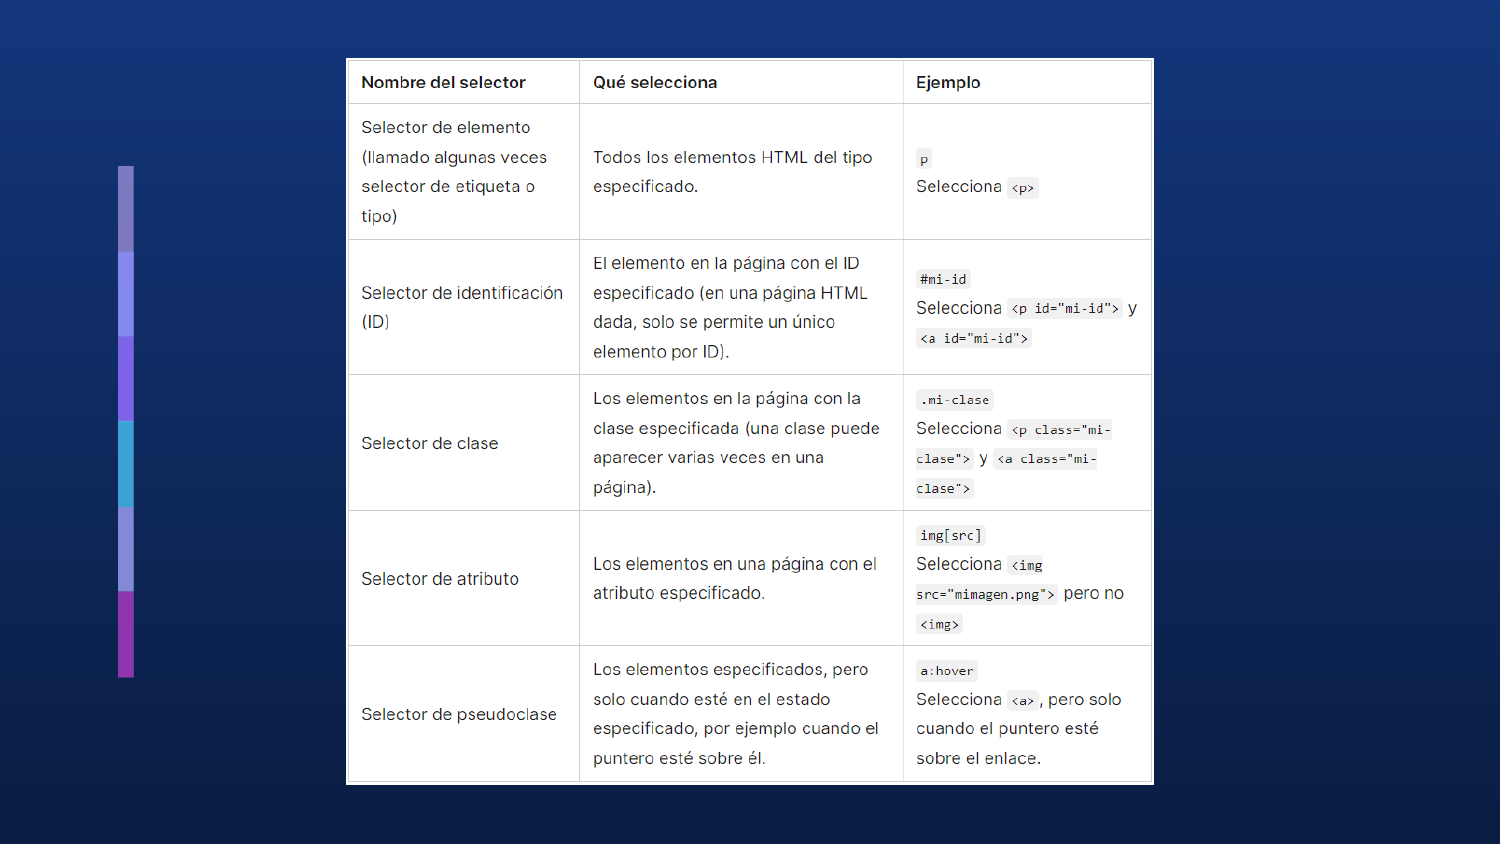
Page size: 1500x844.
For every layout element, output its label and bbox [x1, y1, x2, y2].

picture [345, 58, 1155, 785]
